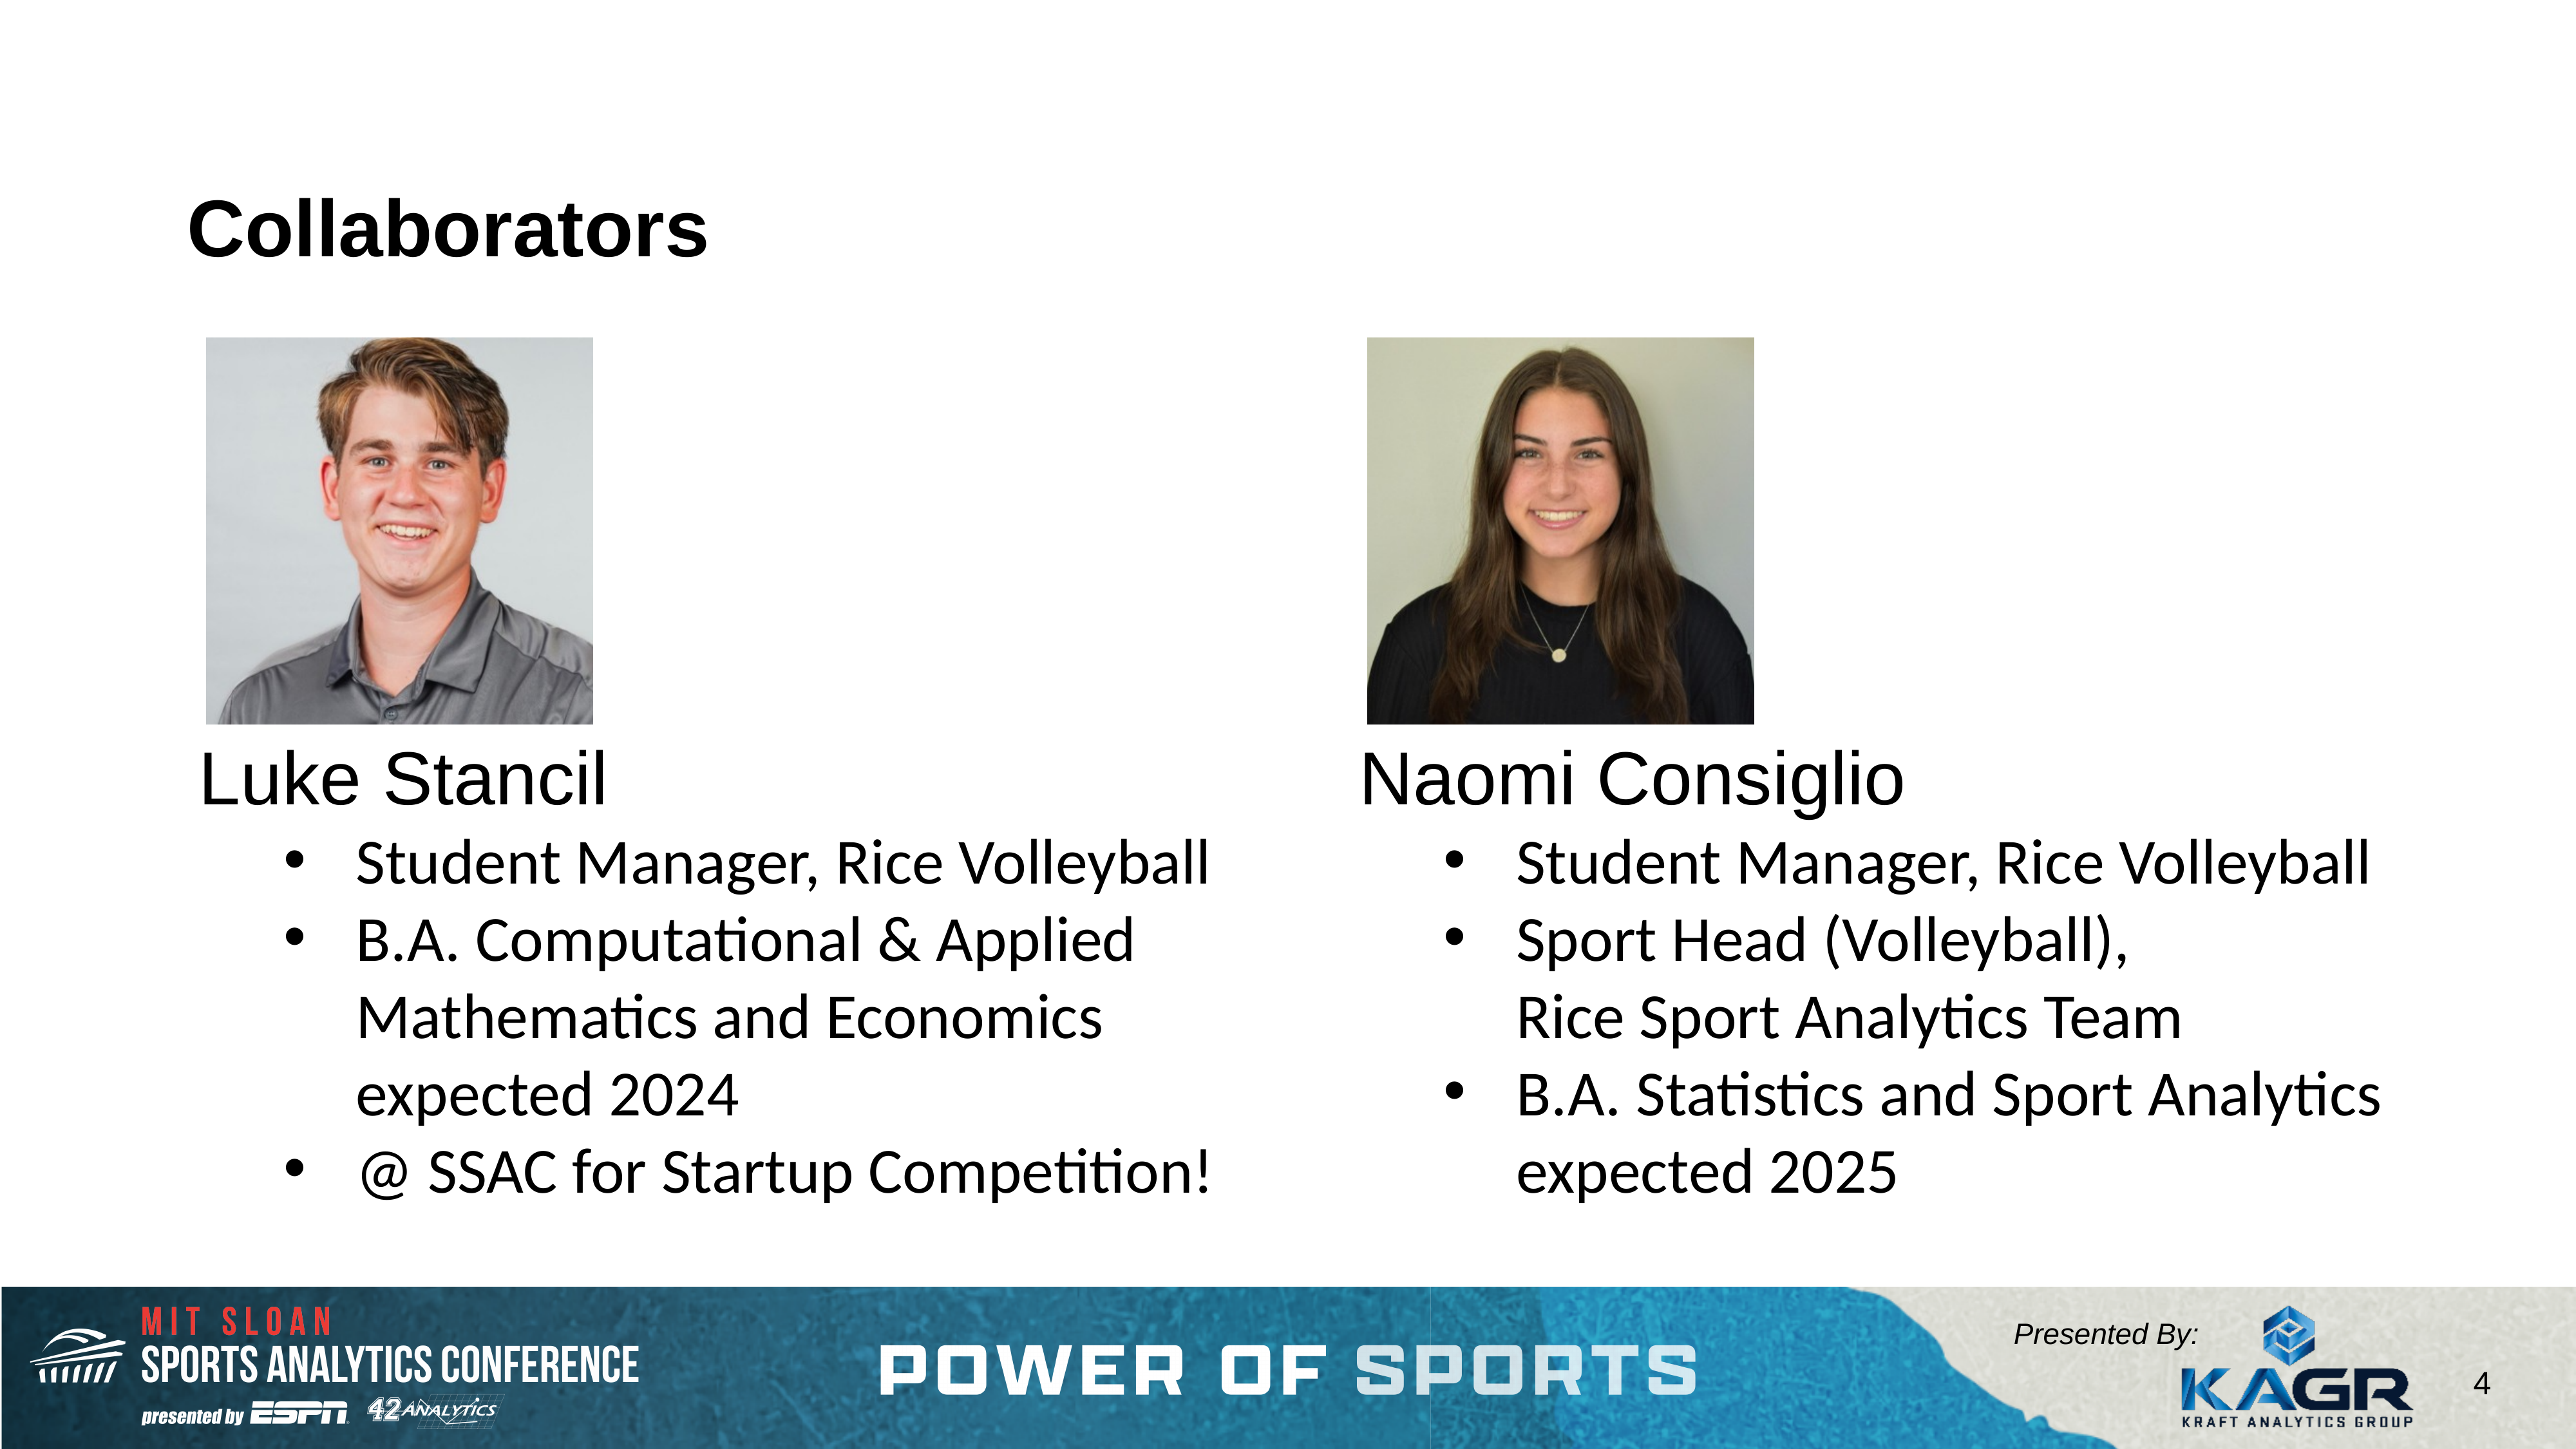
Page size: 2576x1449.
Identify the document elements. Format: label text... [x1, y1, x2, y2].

title Collaborators [177, 103, 2399, 357]
slide_number 4 [1921, 1343, 2501, 1421]
list Luke Stancil Student Manager, Rice Volleyball B.A. Computational & Applied Mathematics and Economics expected 2024 @ SSAC for Startup Competition! [177, 724, 1239, 1263]
picture [206, 337, 593, 725]
picture [1367, 337, 1754, 725]
text_box Naomi Consiglio Student Manager, Rice Volleyball Sport Head (Volleyball), Rice Sport Analytics Team B.A. Statistics and Sport Analytics expected 2025 [1337, 724, 2399, 1263]
picture [3, 1268, 2576, 1449]
